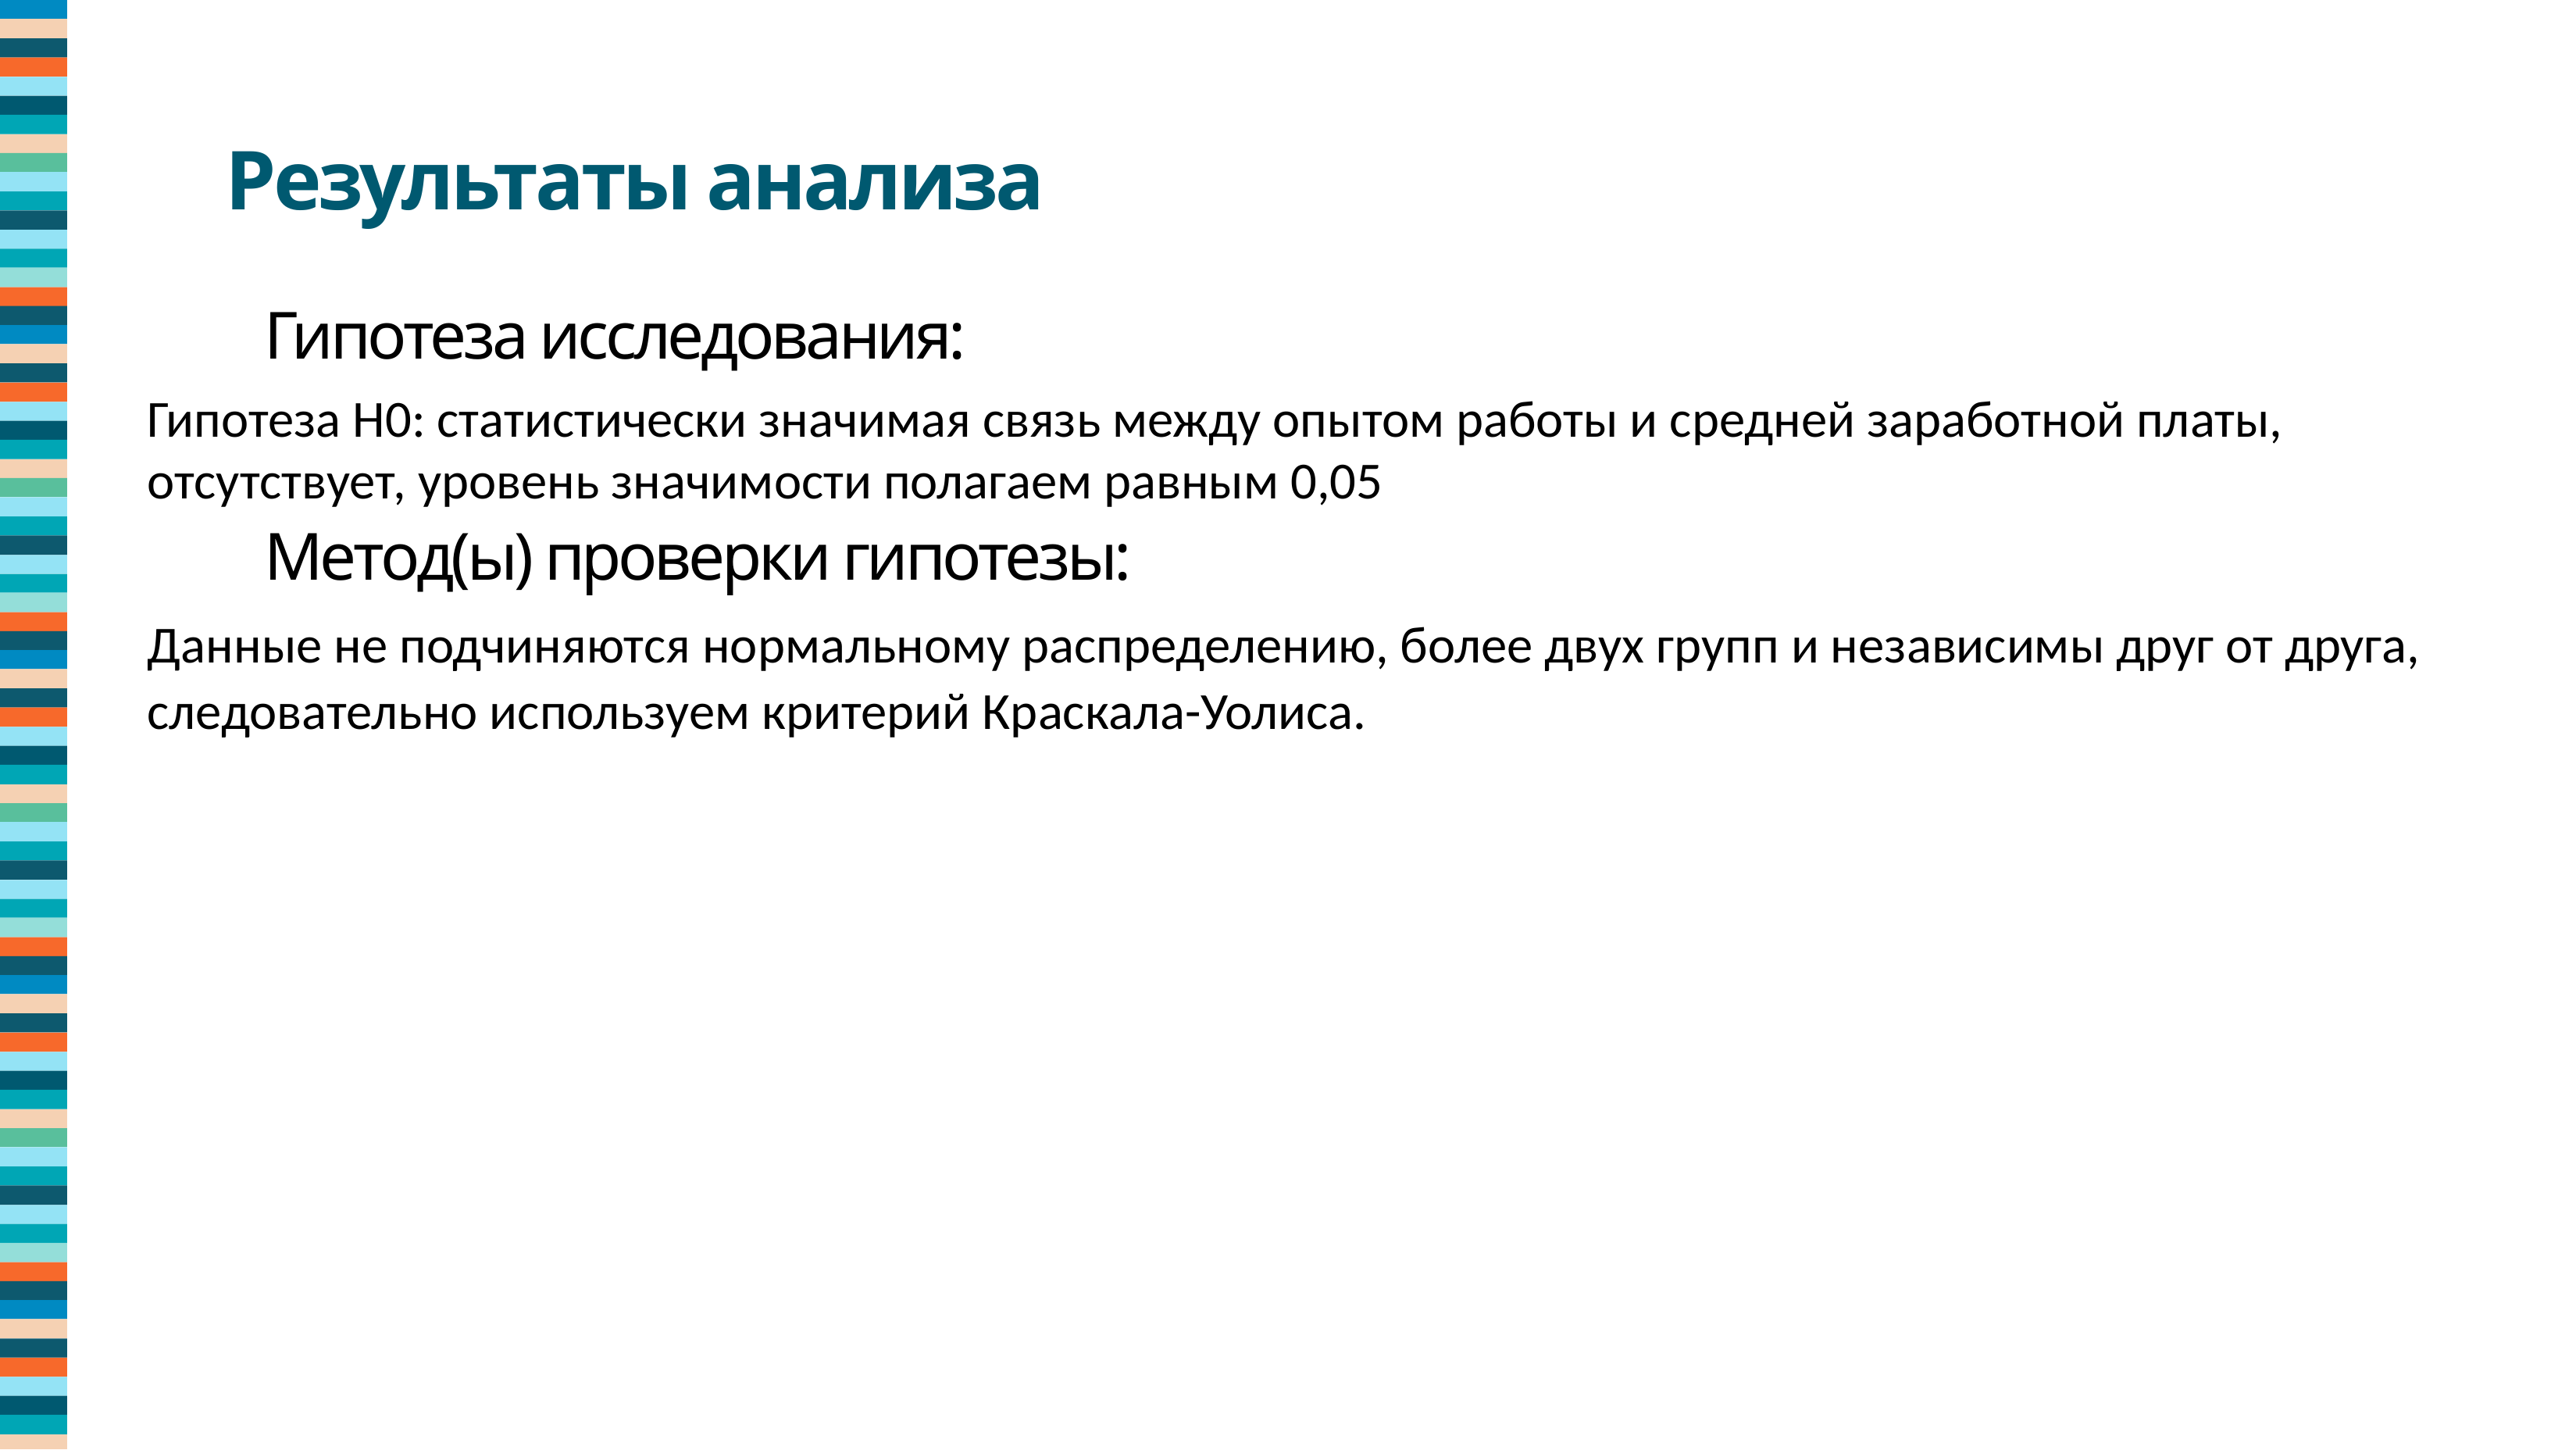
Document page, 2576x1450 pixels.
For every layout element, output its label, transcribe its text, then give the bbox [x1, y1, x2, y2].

text_box Результаты анализа [213, 116, 2138, 232]
text_box Гипотеза исследования: Гипотеза Н0: статистически значимая связь между опытом работы и средней заработной платы, отсутствует, уровень значимости полагаем равным 0,05 Метод(ы) проверки гипотезы: Данные не подчиняются нормальному распределению, более двух групп и независимы друг от друга, следовательно используем критерий Краскала-Уолиса. [135, 282, 2499, 746]
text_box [0, 0, 68, 1450]
